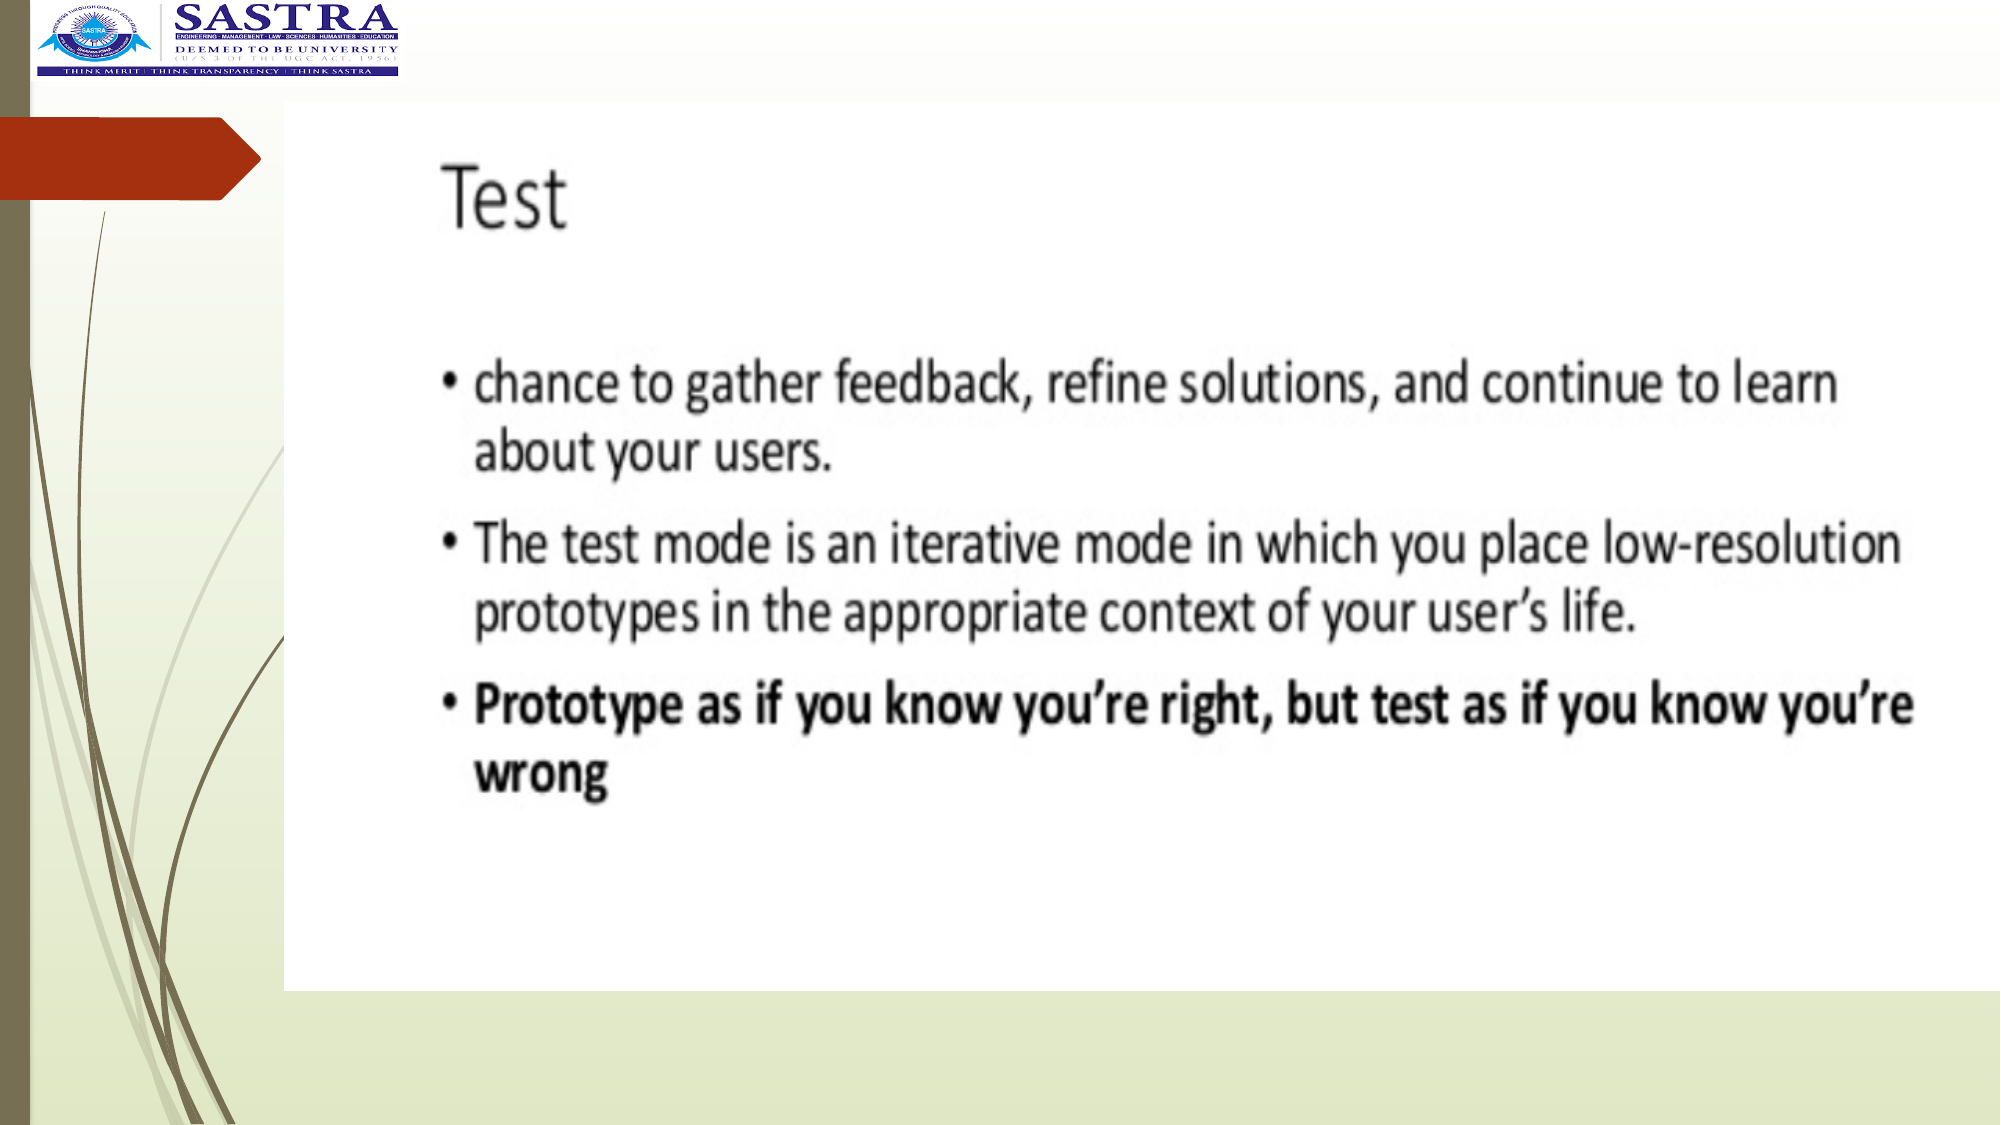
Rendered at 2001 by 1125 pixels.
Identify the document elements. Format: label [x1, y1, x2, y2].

picture [283, 102, 2000, 991]
picture [31, 0, 404, 81]
